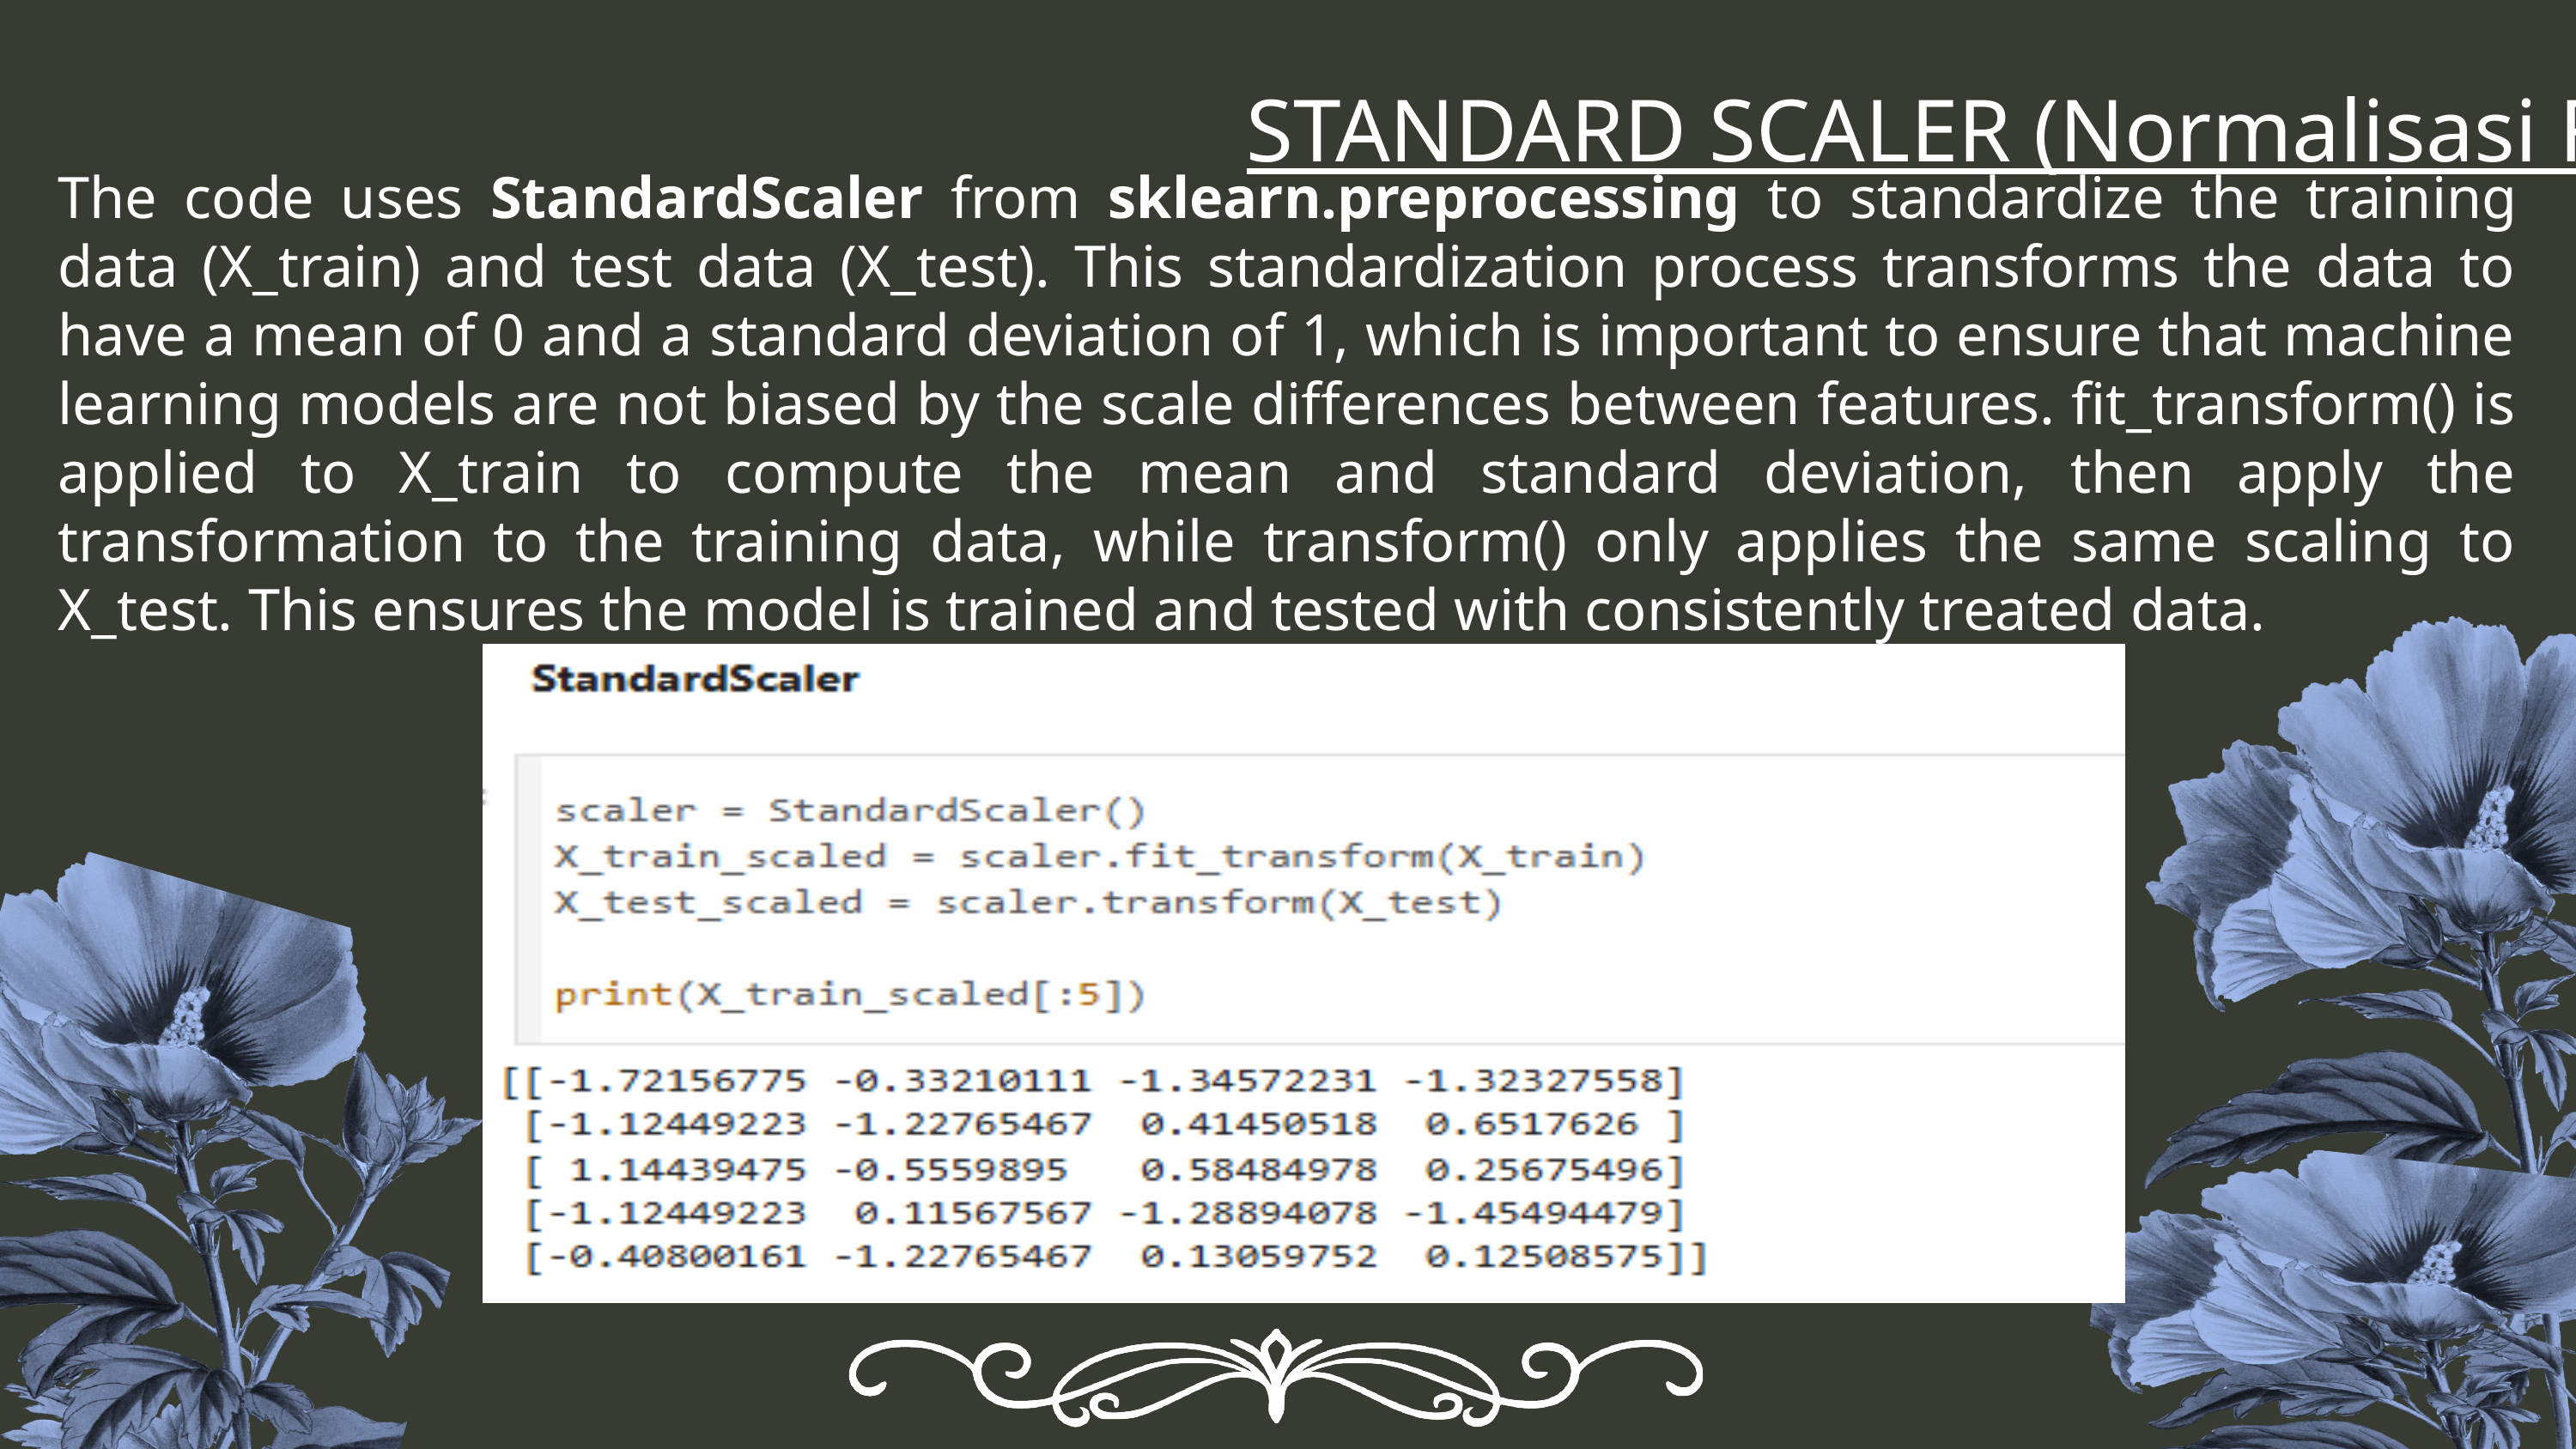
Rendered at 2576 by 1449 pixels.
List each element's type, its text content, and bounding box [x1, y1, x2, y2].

text_box [842, 1327, 1704, 1431]
picture [483, 644, 2125, 1304]
text_box [2075, 1129, 2576, 1449]
text_box [0, 832, 479, 1449]
text_box The code uses StandardScaler from sklearn.preprocessing to standardize the training data (X_train) and test data (X_test). This standardization process transforms the data to have a mean of 0 and a standard deviation of 1, which is important to ensure that machine learning models are not biased by the scale differences between features. fit_transform() is applied to X_train to compute the mean and standard deviation, then apply the transformation to the training data, while transform() only applies the same scaling to X_test. This ensures the model is trained and tested with consistently treated data. [45, 155, 2531, 648]
text_box [2143, 615, 2576, 1178]
text_box STANDARD SCALER (Normalisasi Fitur) [793, 0, 2576, 440]
